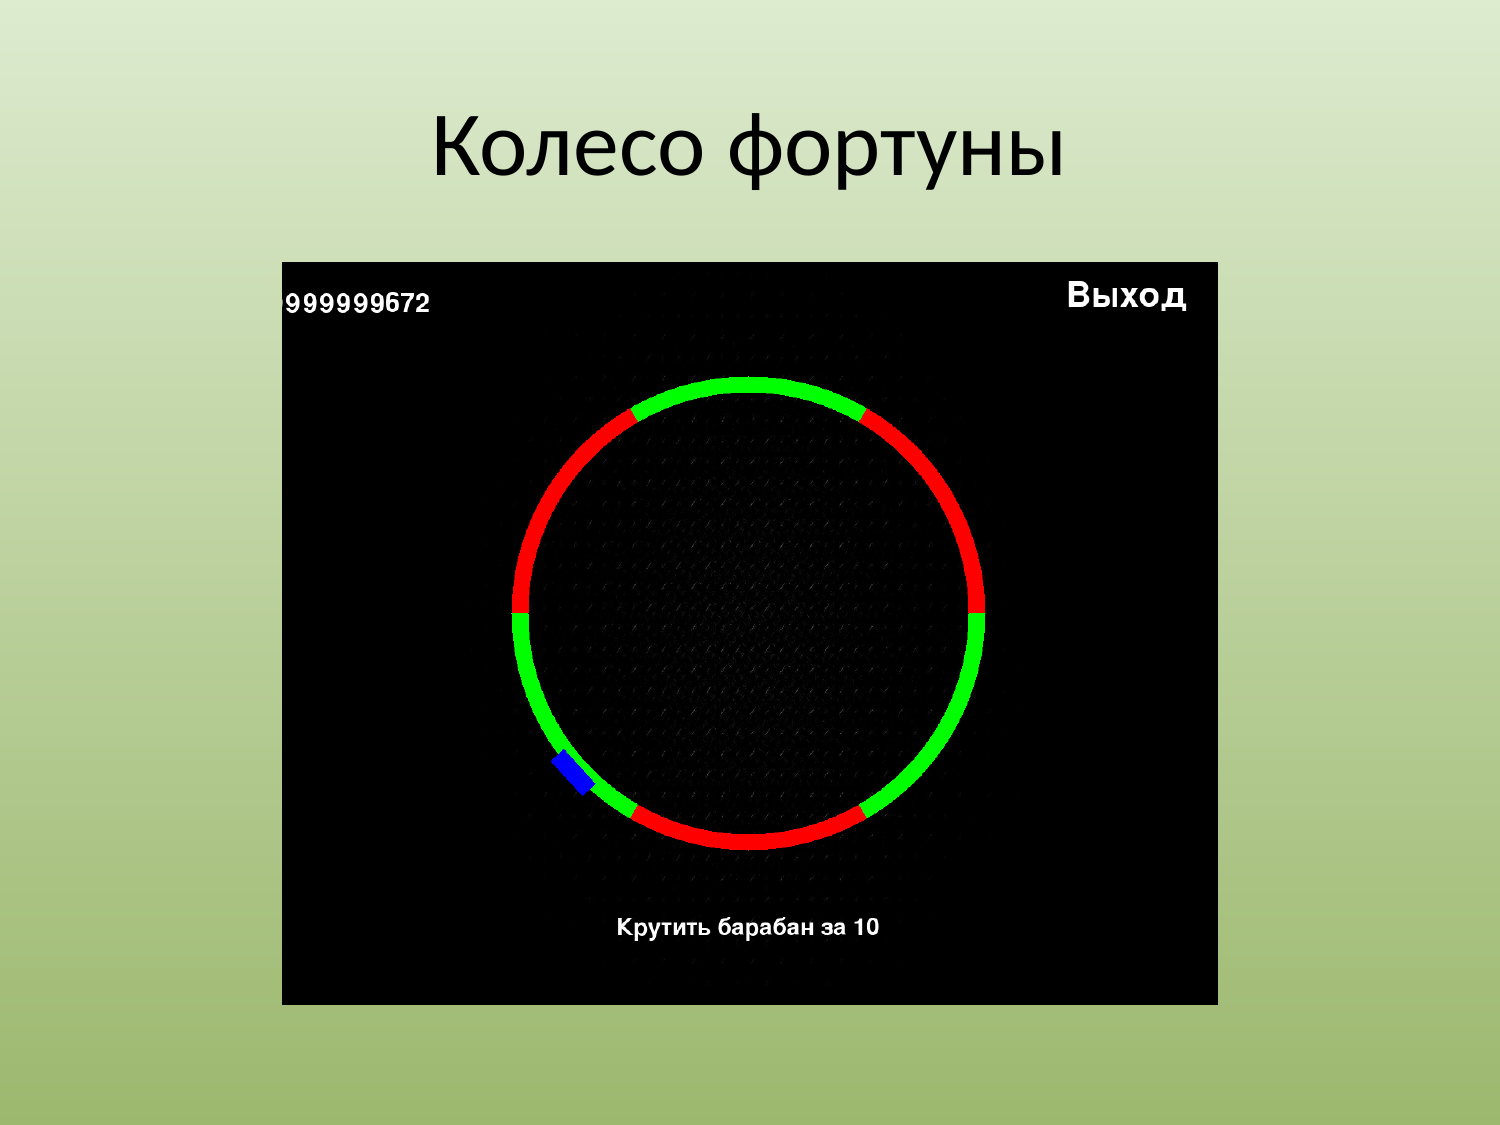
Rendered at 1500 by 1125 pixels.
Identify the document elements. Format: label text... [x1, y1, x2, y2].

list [281, 262, 1219, 1006]
title Колесо фортуны [75, 45, 1425, 233]
